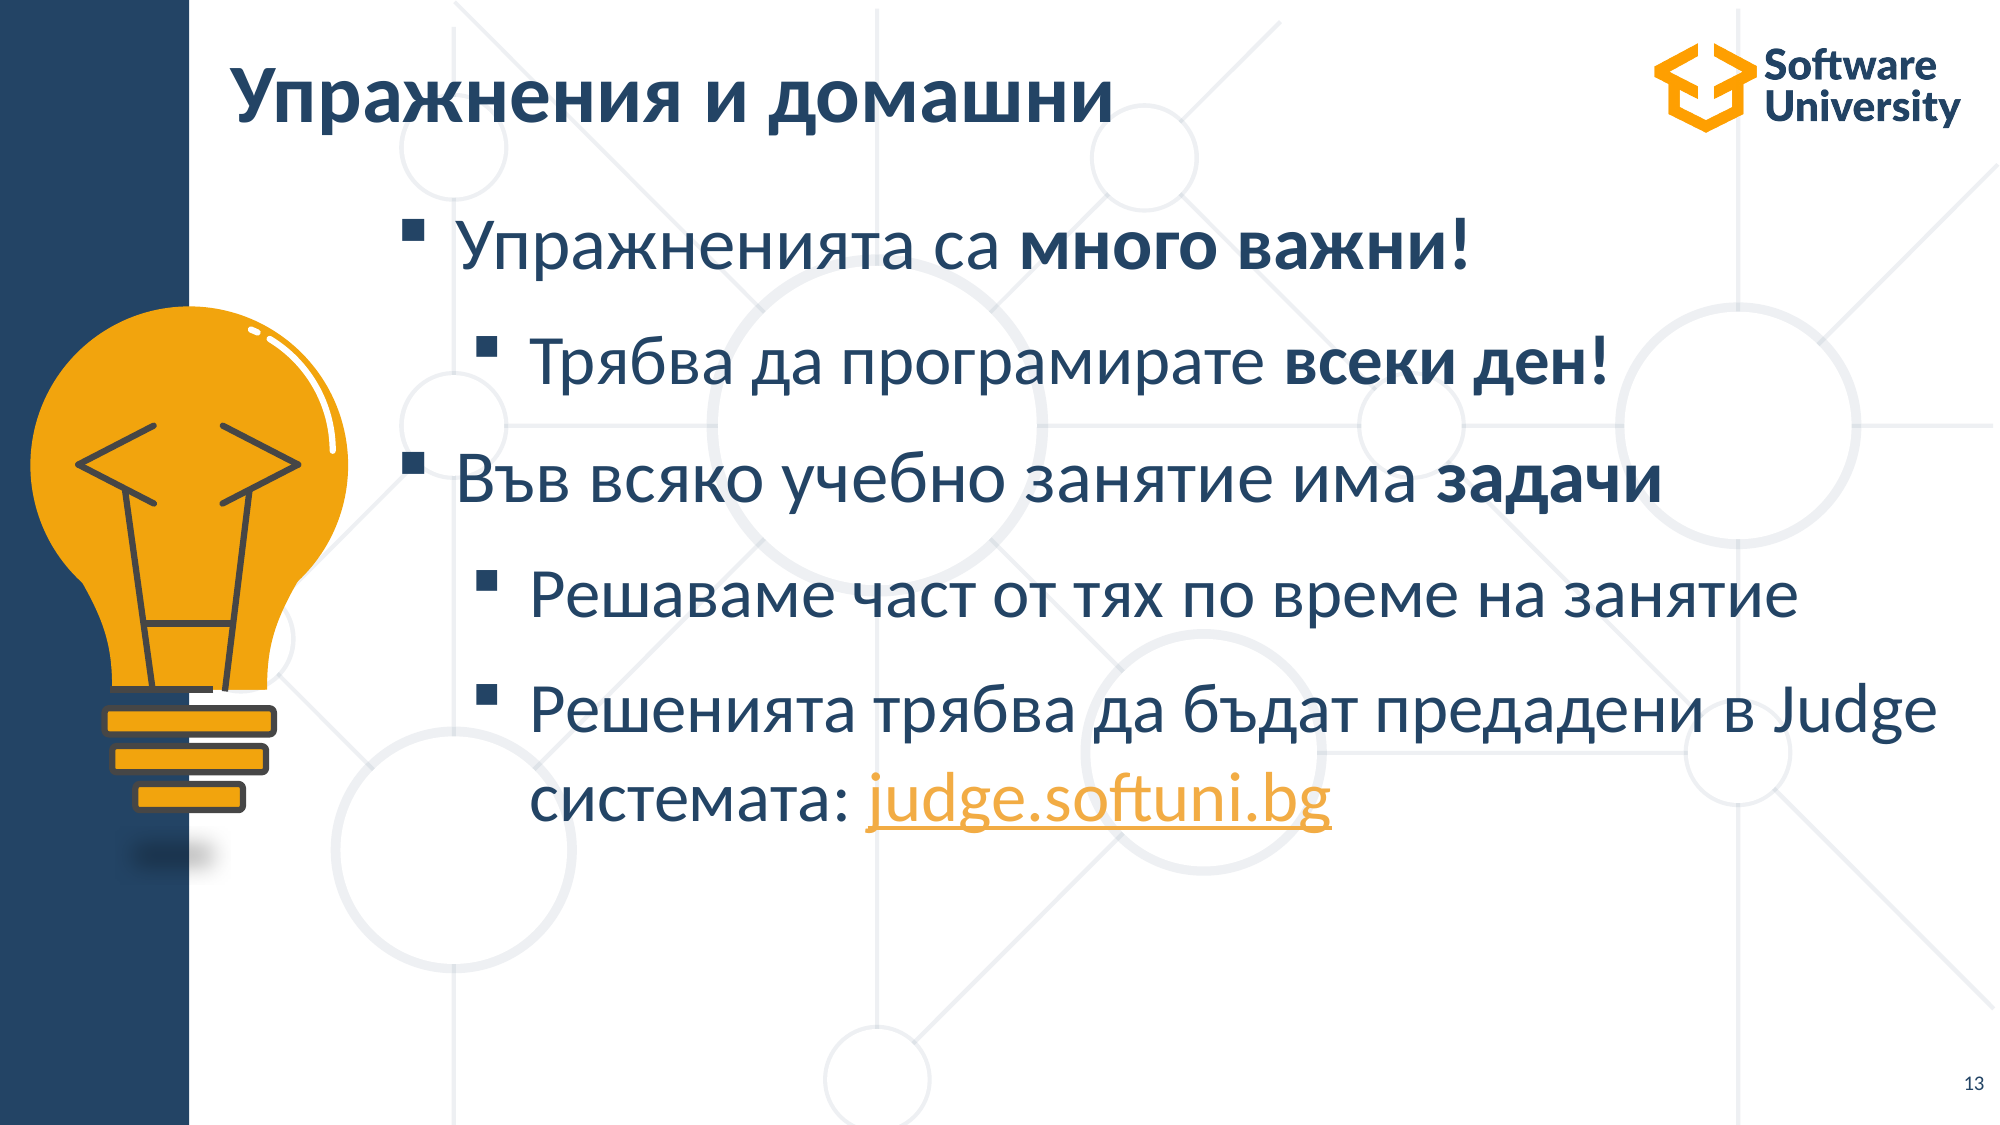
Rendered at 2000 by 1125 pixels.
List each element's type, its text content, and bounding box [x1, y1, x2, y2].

title Упражнения и домашни [212, 16, 1628, 162]
picture [1641, 31, 1972, 145]
list Упражненията са много важни! Трябва да програмирате всеки ден! Във всяко учебно занятие има задачи Решаваме част от тях по време на занятие Решенията трябва да бъдат предадени в Judge системата: judge.softuni.bg [306, 183, 1968, 1094]
slide_number 13 [1929, 1070, 2000, 1103]
